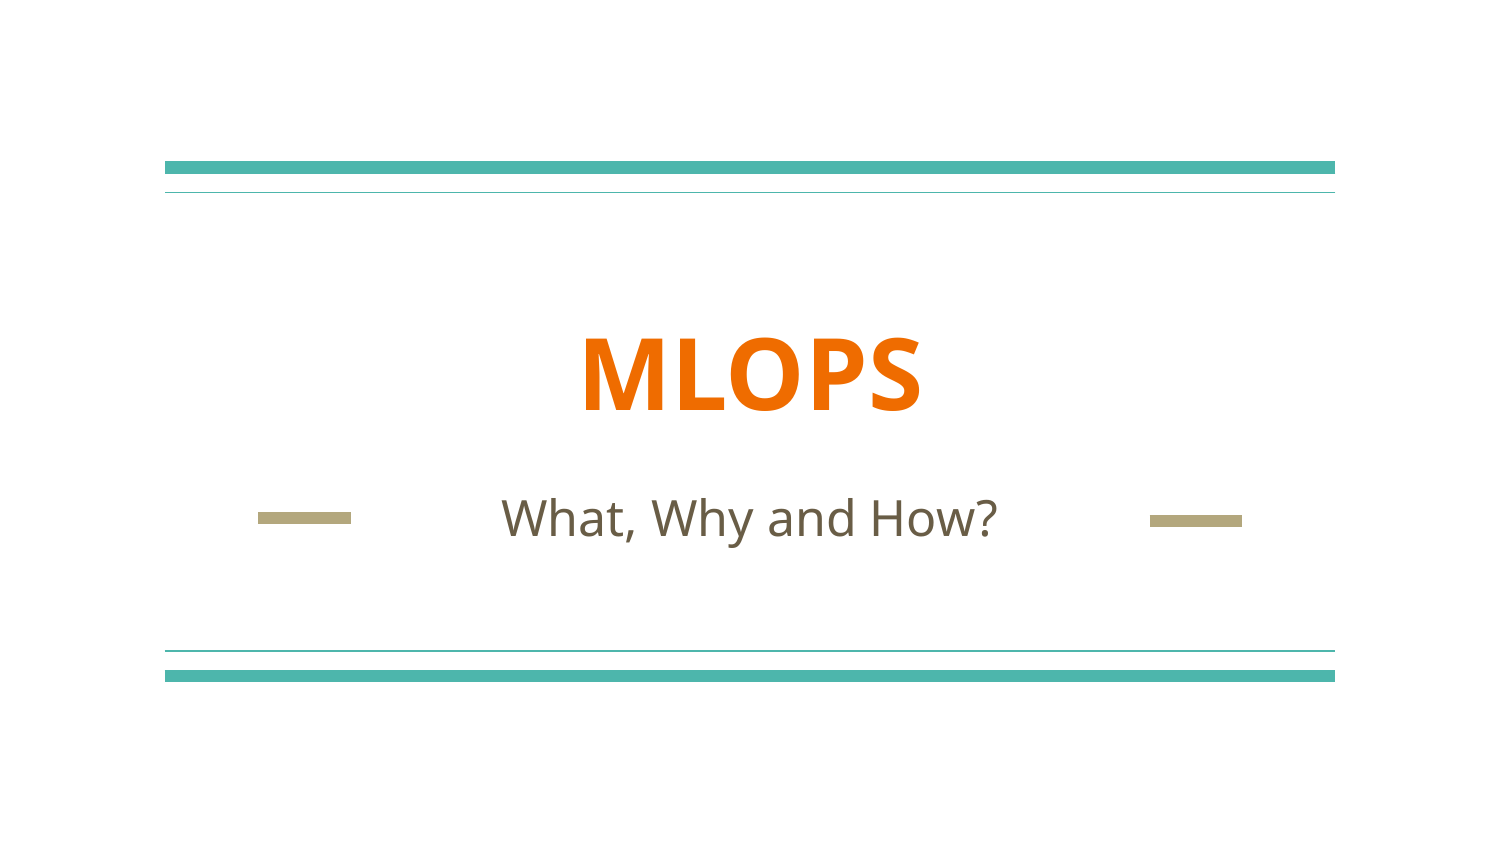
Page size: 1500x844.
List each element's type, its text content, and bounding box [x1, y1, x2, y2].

subtitle What, Why and How? [350, 467, 1150, 598]
title MLOPS [164, 287, 1336, 456]
